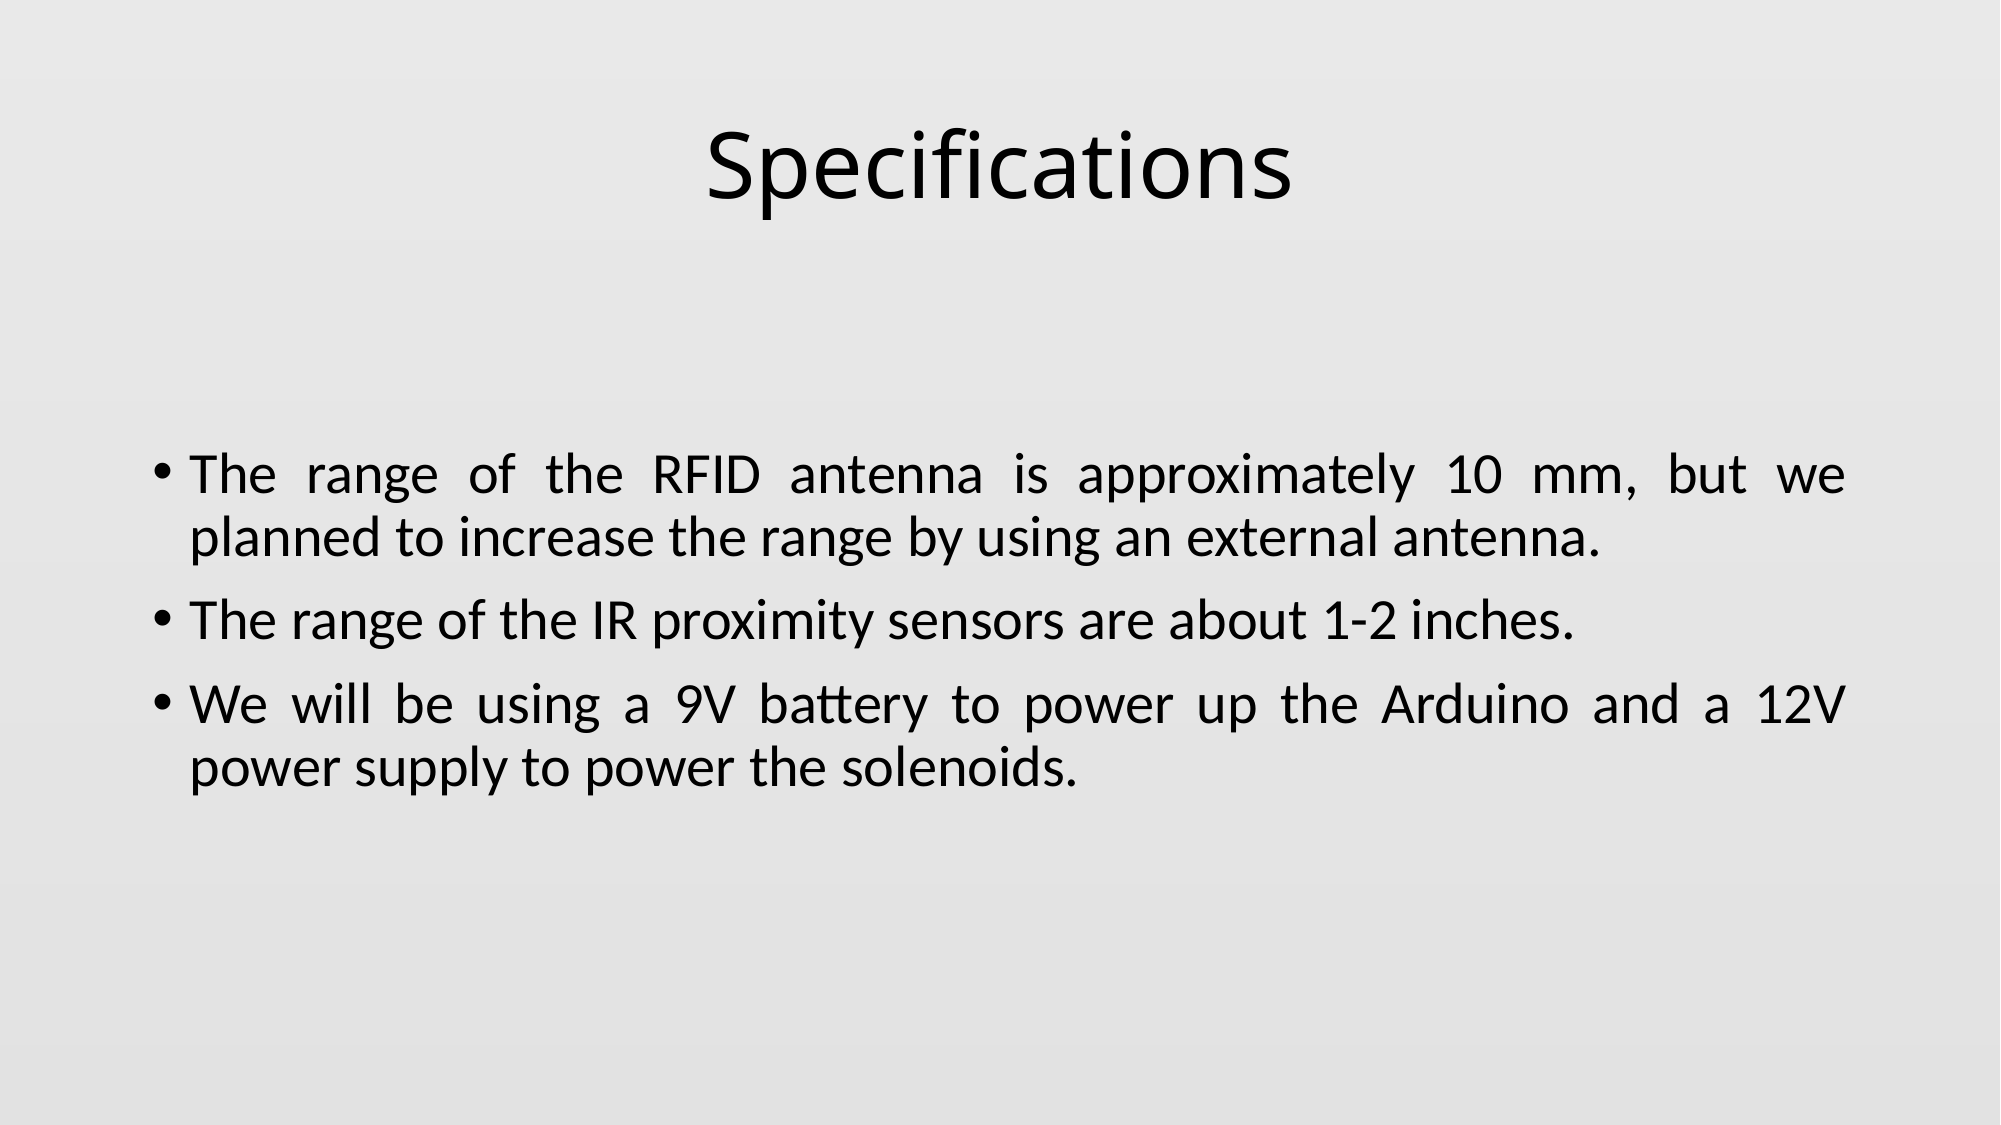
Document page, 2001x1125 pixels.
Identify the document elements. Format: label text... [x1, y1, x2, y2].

title Specifications [137, 59, 1863, 278]
list The range of the RFID antenna is approximately 10 mm, but we planned to increase the range by using an external antenna. The range of the IR proximity sensors are about 1-2 inches. We will be using a 9V battery to power up the Arduino and a 12V power supply to power the solenoids. [137, 435, 1863, 1014]
